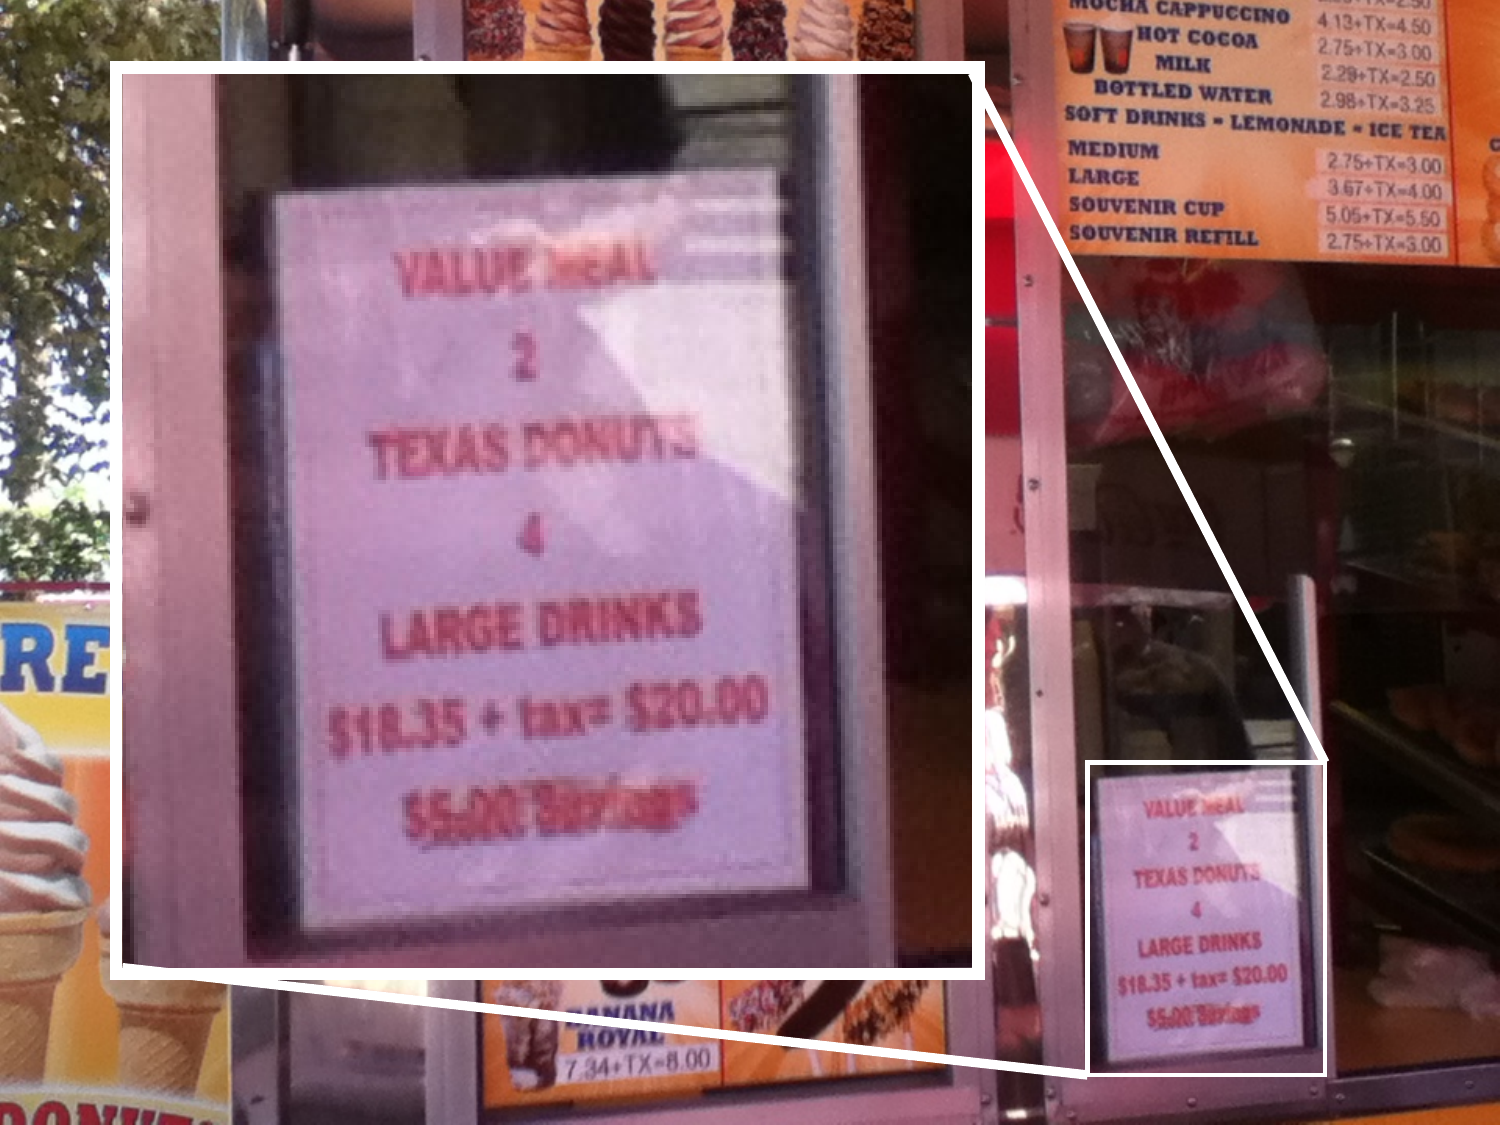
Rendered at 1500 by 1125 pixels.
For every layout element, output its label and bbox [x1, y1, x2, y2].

text_box [122, 967, 1088, 1076]
text_box [972, 72, 1326, 763]
picture [0, 0, 1500, 1125]
